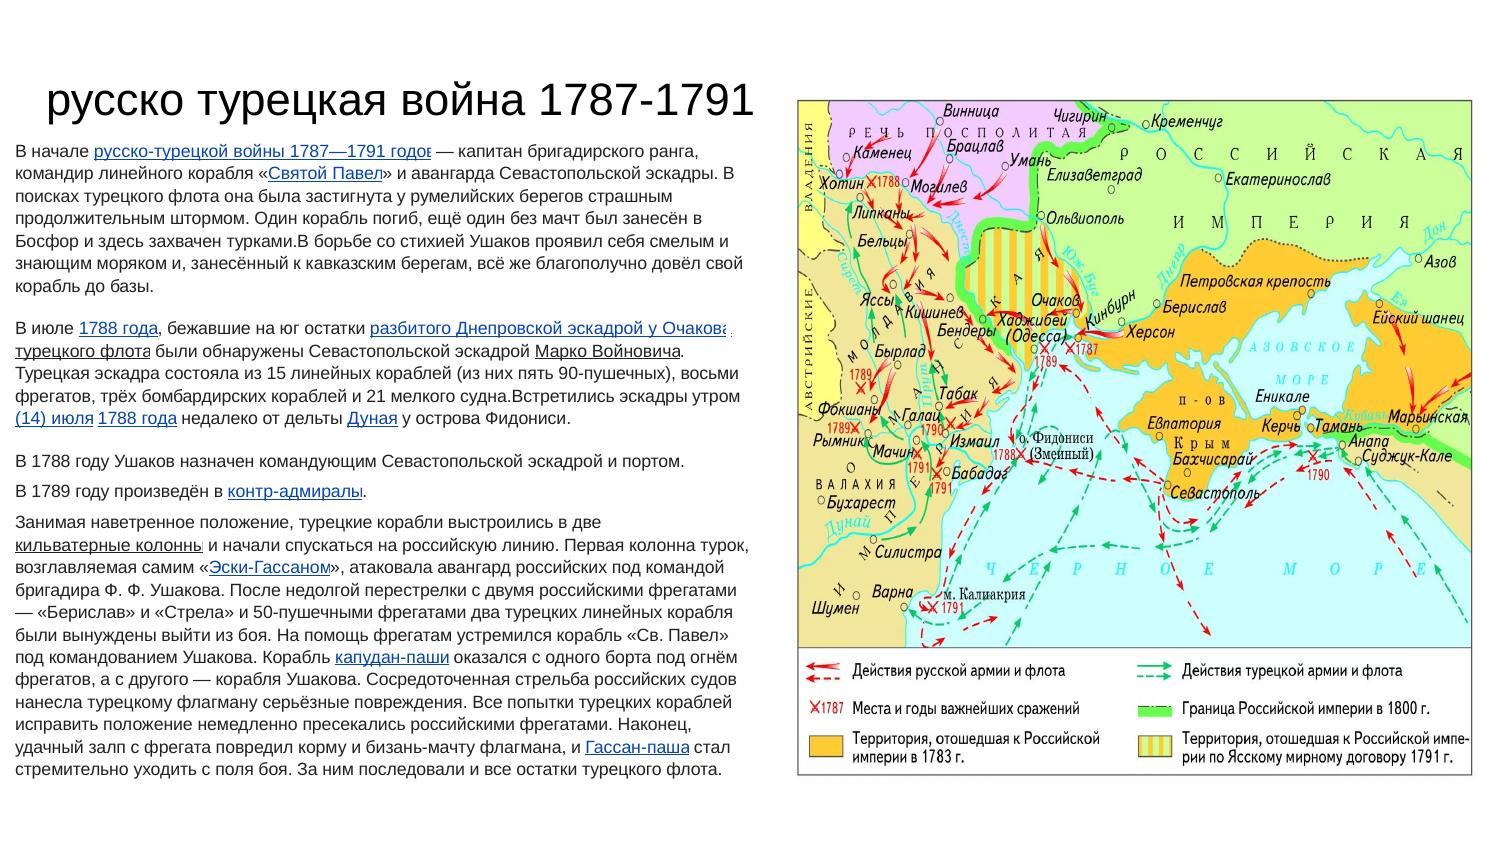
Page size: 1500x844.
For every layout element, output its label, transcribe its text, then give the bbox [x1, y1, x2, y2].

picture [784, 75, 1500, 786]
list В начале русско-турецкой войны 1787—1791 годов — капитан бригадирского ранга, командир линейного корабля «Святой Павел» и авангарда Севастопольской эскадры. В поисках турецкого флота она была застигнута у румелийских берегов страшным продолжительным штормом. Один корабль погиб, ещё один без мачт был занесён в Босфор и здесь захвачен турками.В борьбе со стихией Ушаков проявил себя смелым и знающим моряком и, занесённый к кавказским берегам, всё же благополучно довёл свой корабль до базы. В июле 1788 года, бежавшие на юг остатки разбитого Днепровской эскадрой у Очакова турецкого флота были обнаружены Севастопольской эскадрой Марко Войновича. Турецкая эскадра состояла из 15 линейных кораблей (из них пять 90-пушечных), восьми фрегатов, трёх бомбардирских кораблей и 21 мелкого судна.Встретились эскадры утром (14) июля 1788 года недалеко от дельты Дуная у острова Фидониси. В 1788 году Ушаков назначен командующим Севастопольской эскадрой и портом. В 1789 году произведён в контр-адмиралы. Занимая наветренное положение, турецкие корабли выстроились в две кильватерные колонны и начали спускаться на российскую линию. Первая колонна турок, возглавляемая самим «Эски-Гассаном», атаковала авангард российских под командой бригадира Ф. Ф. Ушакова. После недолгой перестрелки с двумя российскими фрегатами — «Берислав» и «Стрела» и 50-пушечными фрегатами два турецких линейных корабля были вынуждены выйти из боя. На помощь фрегатам устремился корабль «Св. Павел» под командованием Ушакова. Корабль капудан-паши оказался с одного борта под огнём фрегатов, а с другого — корабля Ушакова. Сосредоточенная стрельба российских судов нанесла турецкому флагману серьёзные повреждения. Все попытки турецких кораблей исправить положение немедленно пресекались российскими фрегатами. Наконец, удачный залп с фрегата повредил корму и бизань-мачту флагмана, и Гассан-паша стал стремительно уходить с поля боя. За ним последовали и все остатки турецкого флота. [0, 123, 773, 844]
title русско турецкая война 1787-1791 [31, 15, 814, 141]
